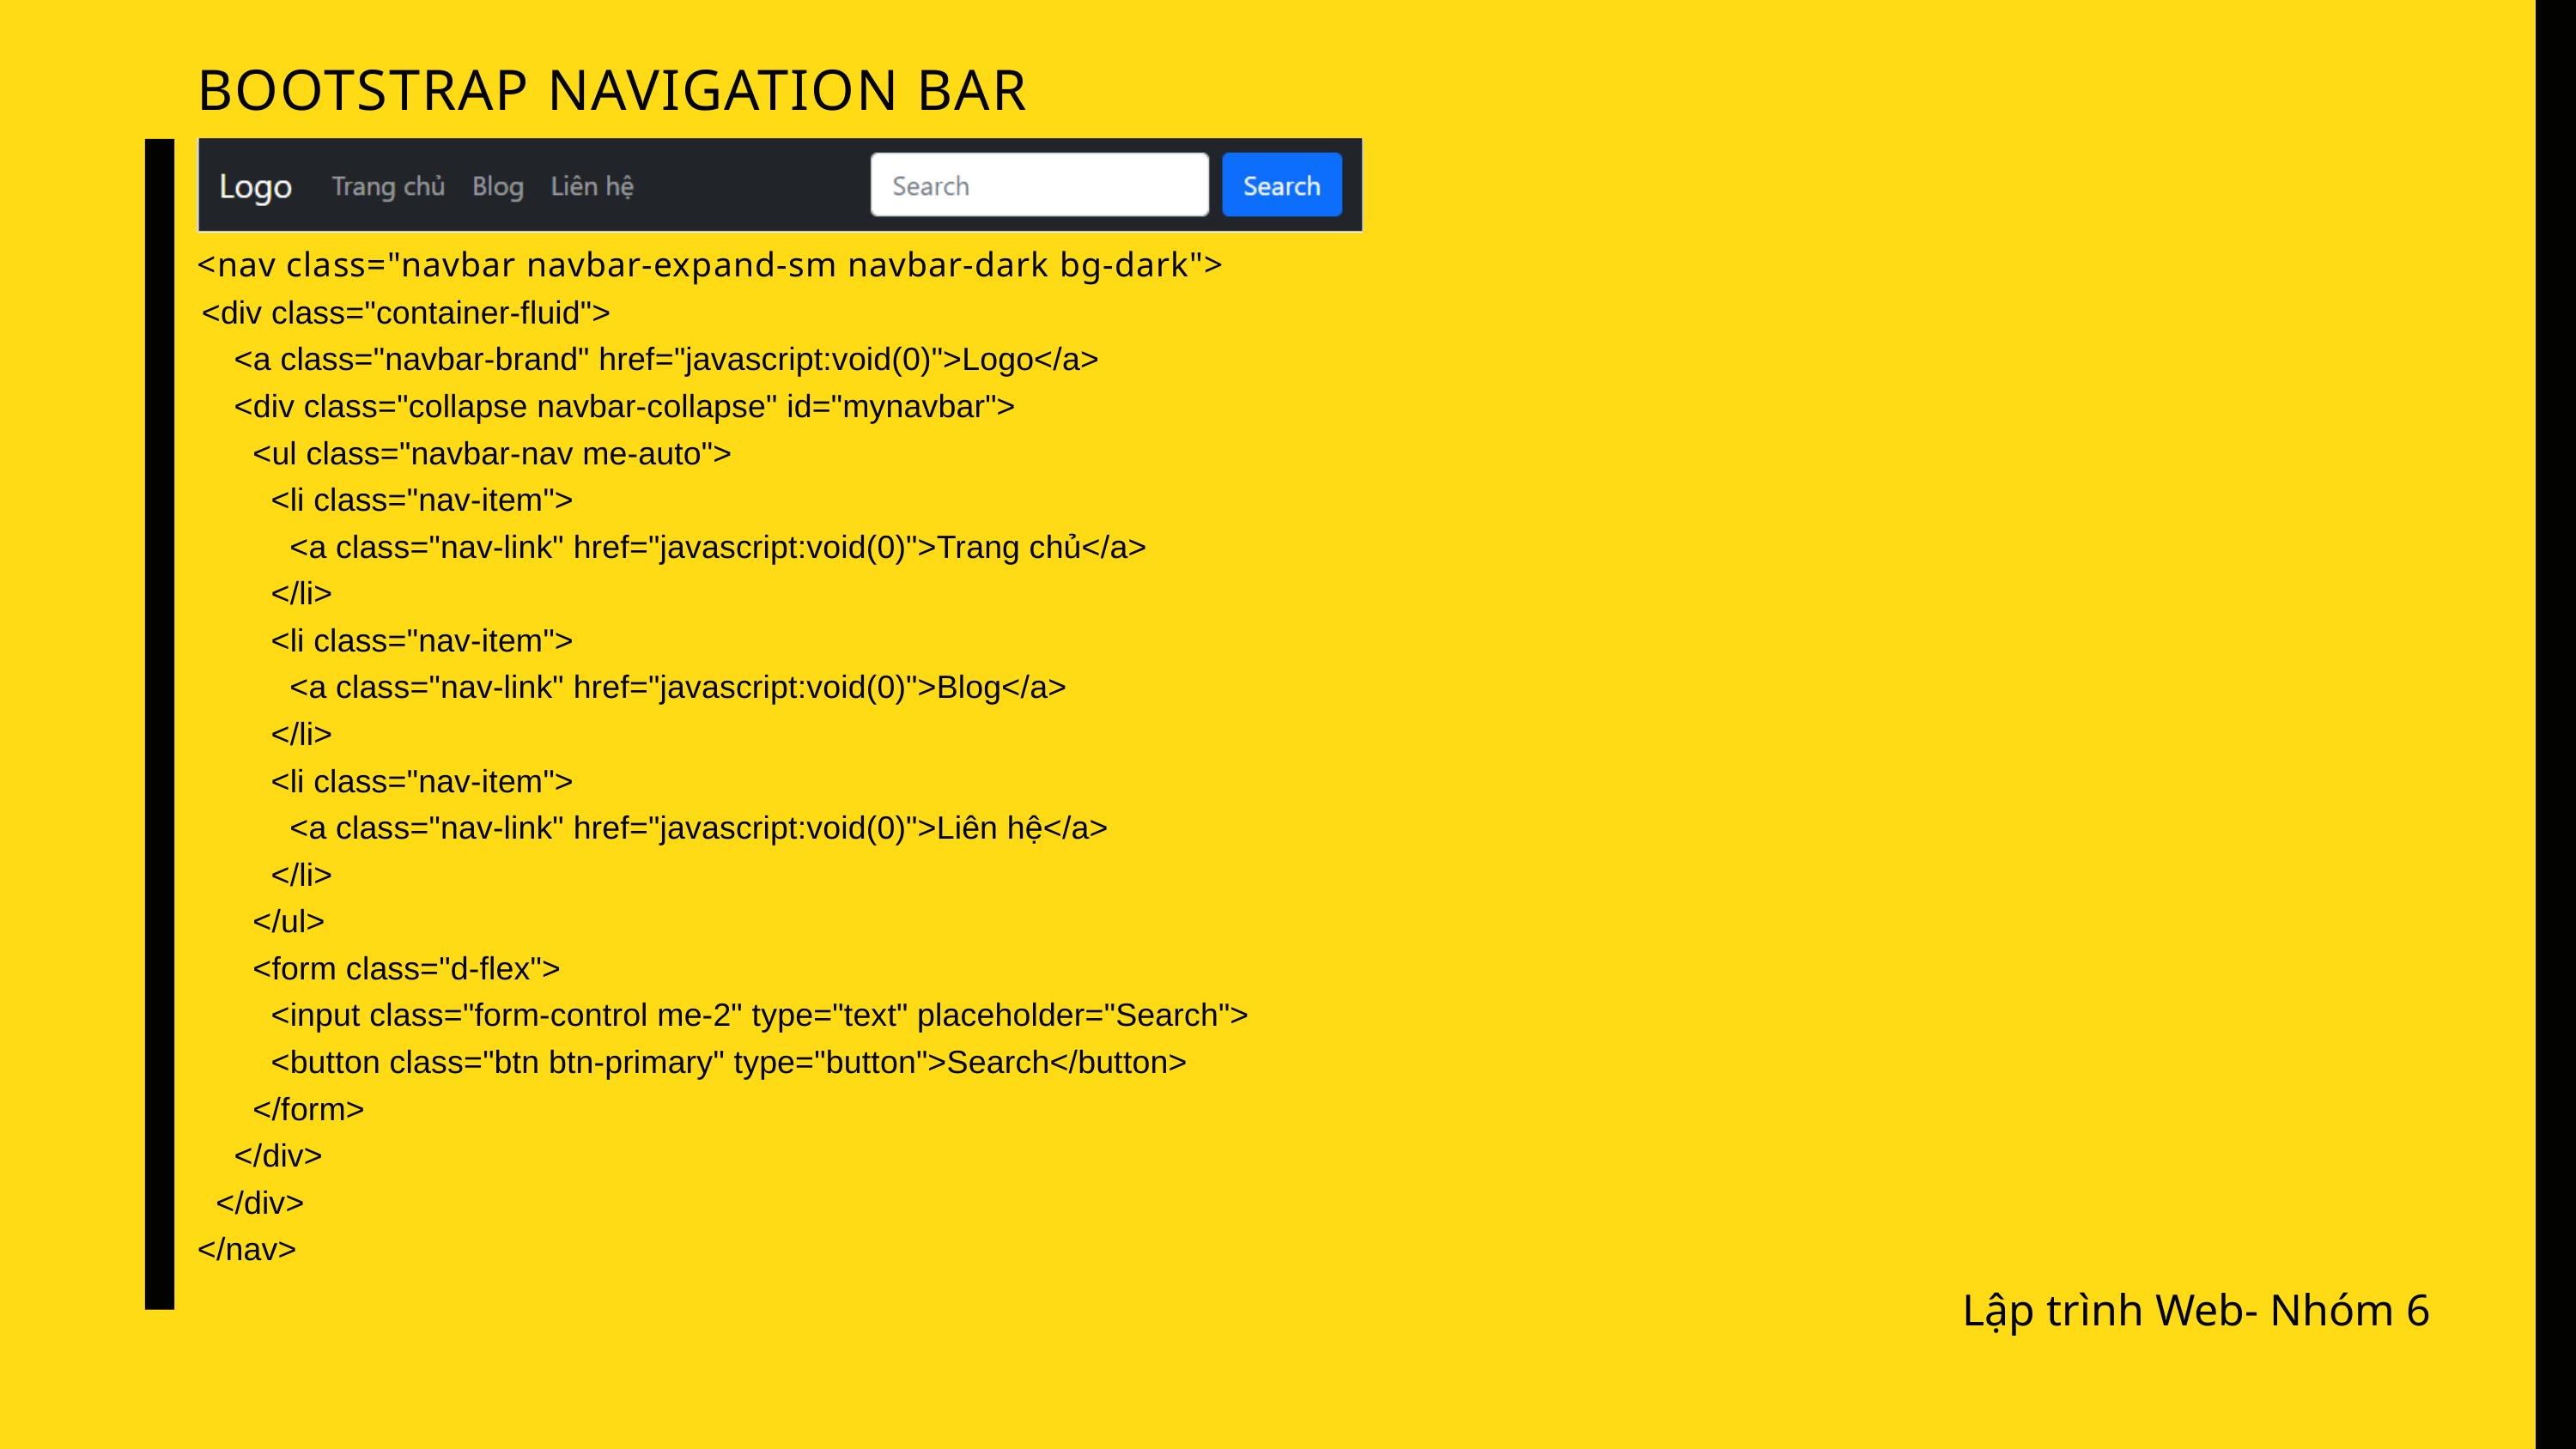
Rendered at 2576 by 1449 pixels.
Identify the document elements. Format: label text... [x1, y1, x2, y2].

picture [197, 138, 1364, 233]
text_box Lập trình Web- Nhóm 6 [1492, 1275, 2432, 1335]
text_box [144, 138, 175, 1310]
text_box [197, 0, 2432, 1267]
text_box [2536, 0, 2576, 1449]
